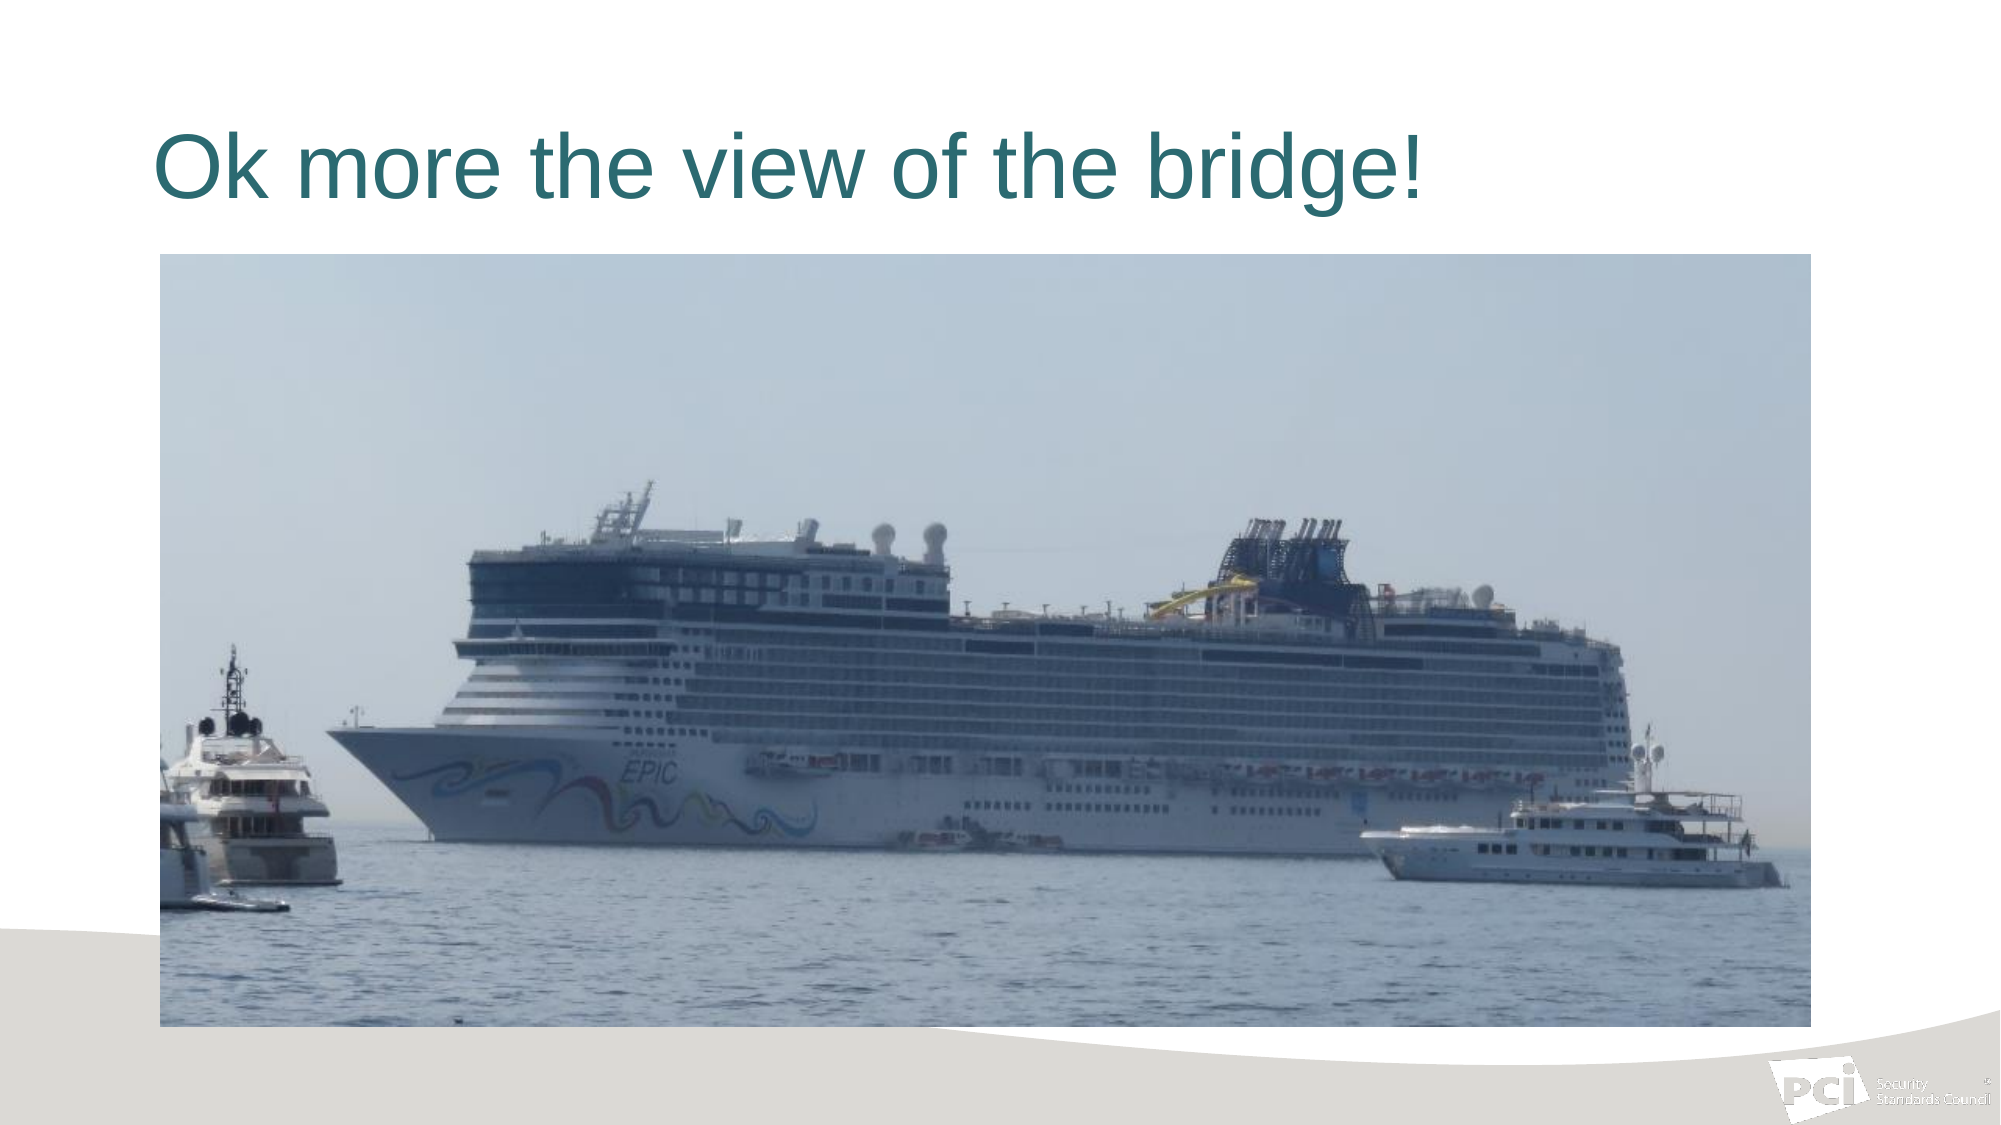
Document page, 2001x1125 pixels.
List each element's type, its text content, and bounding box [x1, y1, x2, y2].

slide_number 2 [1412, 1042, 1863, 1103]
picture [1768, 1056, 1991, 1125]
title Ok more the view of the bridge! [137, 59, 1863, 278]
picture [160, 254, 1811, 1027]
